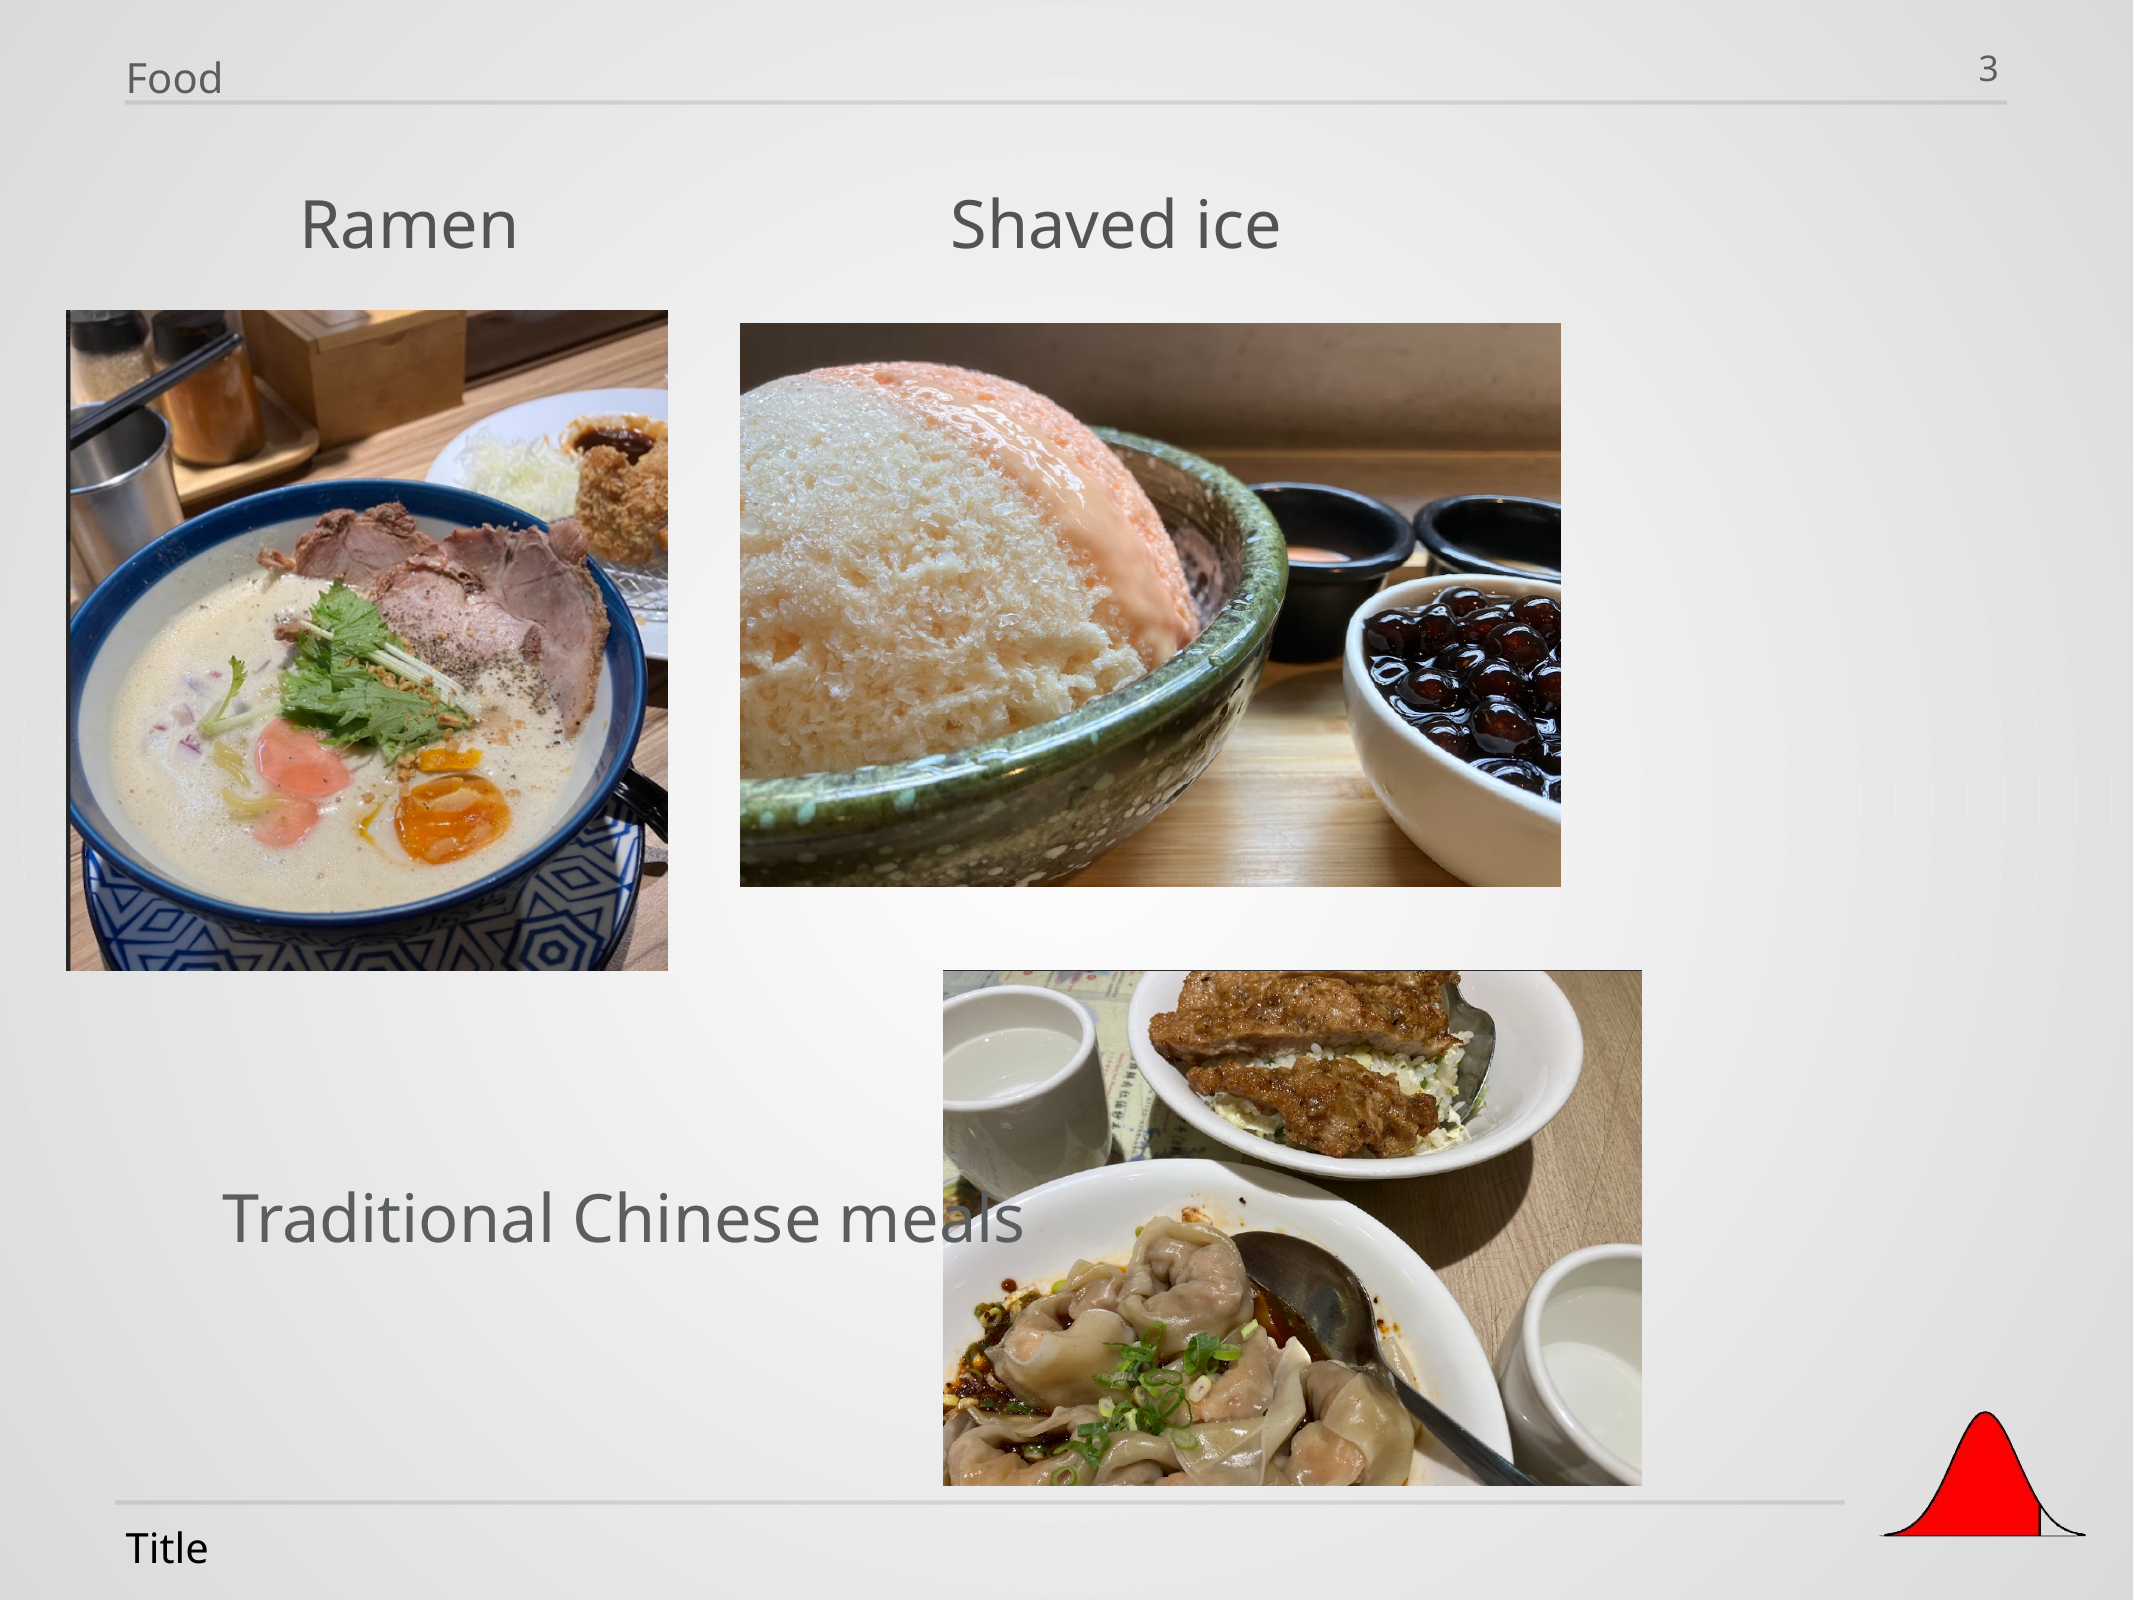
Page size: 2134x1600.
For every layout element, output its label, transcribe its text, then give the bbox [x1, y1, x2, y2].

picture [943, 970, 1642, 1487]
text_box Ramen Shaved ice [66, 173, 1590, 263]
picture [66, 310, 668, 971]
text_box Traditional Chinese meals [207, 1168, 943, 1263]
picture [1879, 1411, 2086, 1537]
picture [740, 323, 1561, 887]
list Title [116, 1514, 1017, 1581]
list Food [116, 42, 1677, 110]
slide_number 3 [1925, 34, 2008, 101]
